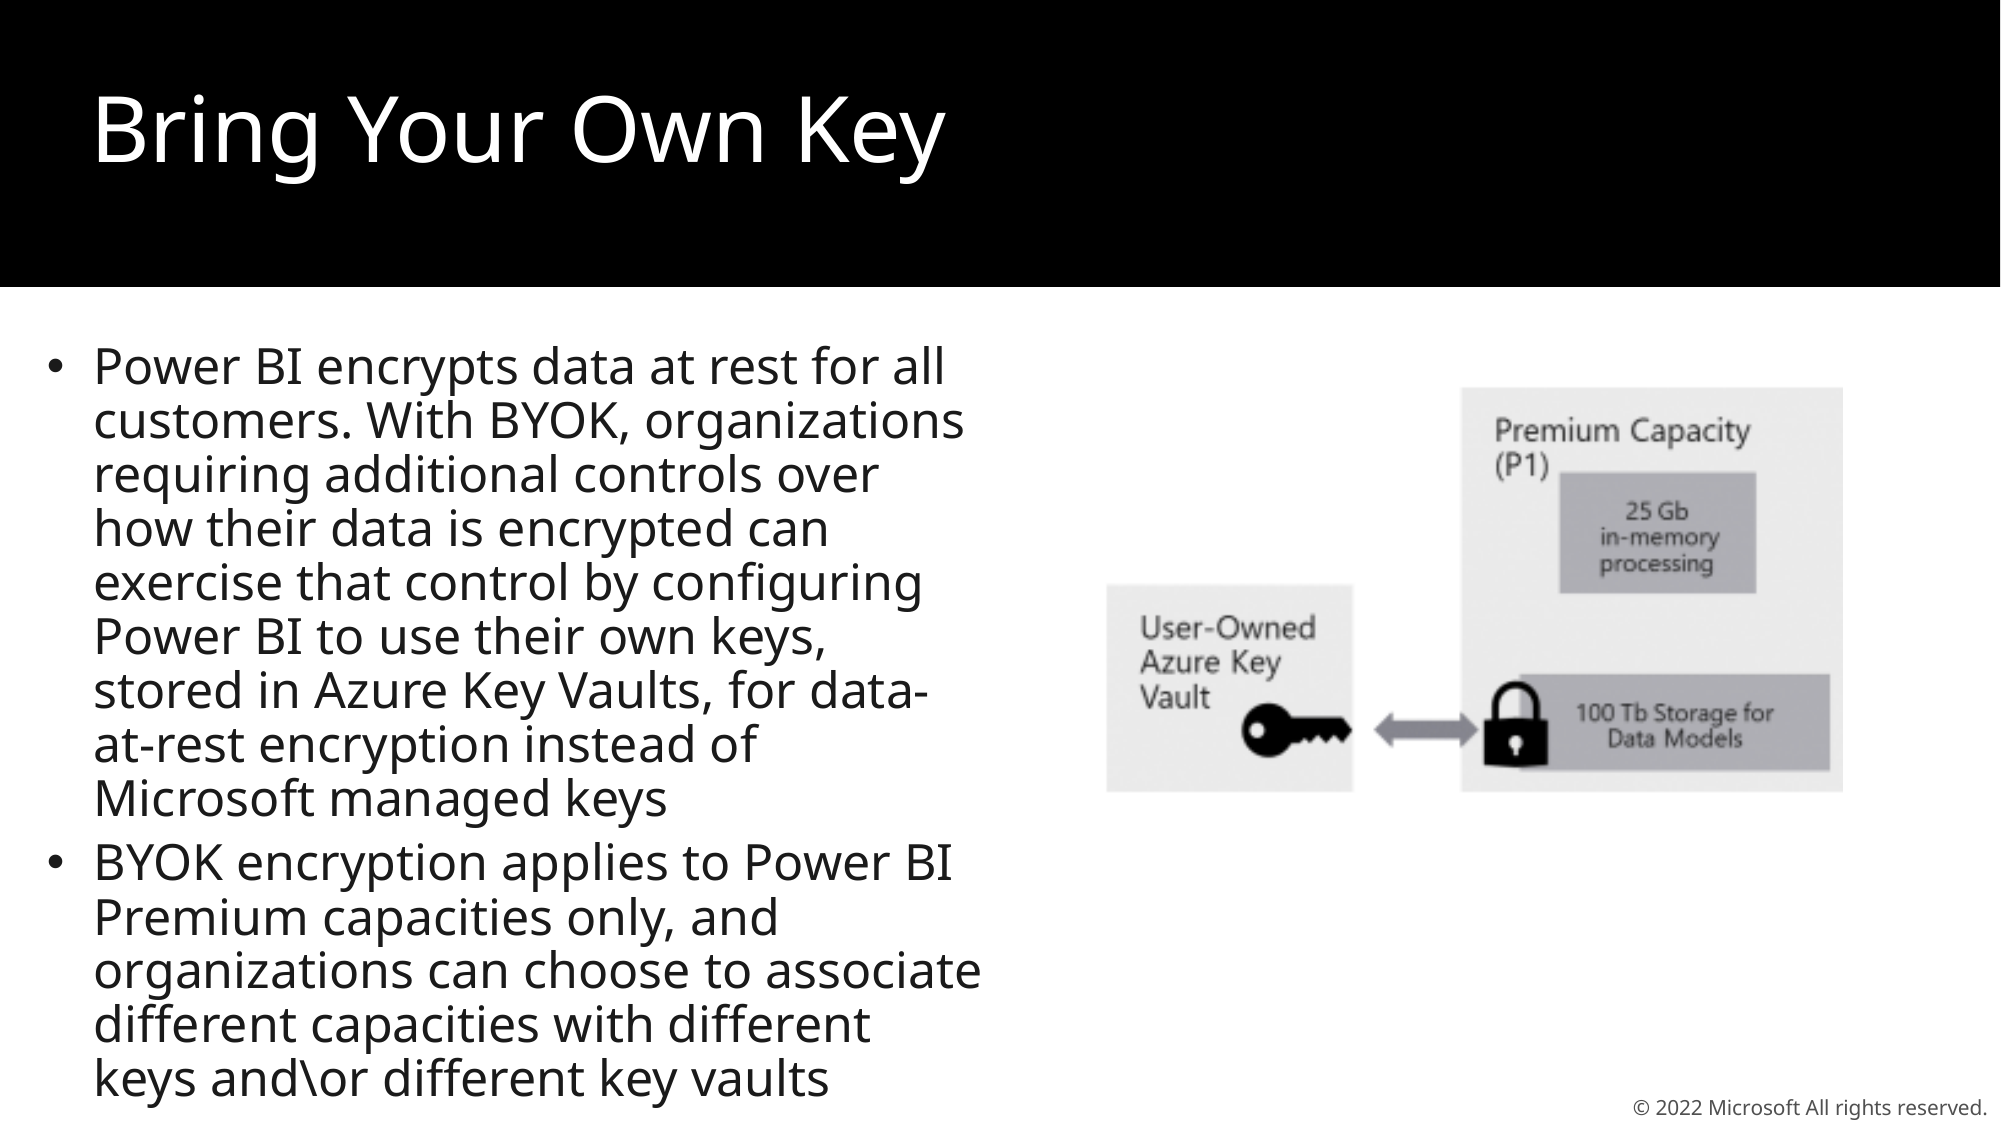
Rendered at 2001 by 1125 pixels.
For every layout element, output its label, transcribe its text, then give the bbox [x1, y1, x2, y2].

text_box © 2022 Microsoft All rights reserved. [1587, 1088, 2000, 1125]
picture [1100, 376, 1843, 800]
title Bring Your Own Key [75, 63, 1919, 178]
text_box Power BI encrypts data at rest for all customers. With BYOK, organizations requiring additional controls over how their data is encrypted can exercise that control by configuring Power BI to use their own keys, stored in Azure Key Vaults, for data-at-rest encryption instead of Microsoft managed keys BYOK encryption applies to Power BI Premium capacities only, and organizations can choose to associate different capacities with different keys and\or different key vaults [13, 334, 1000, 1125]
